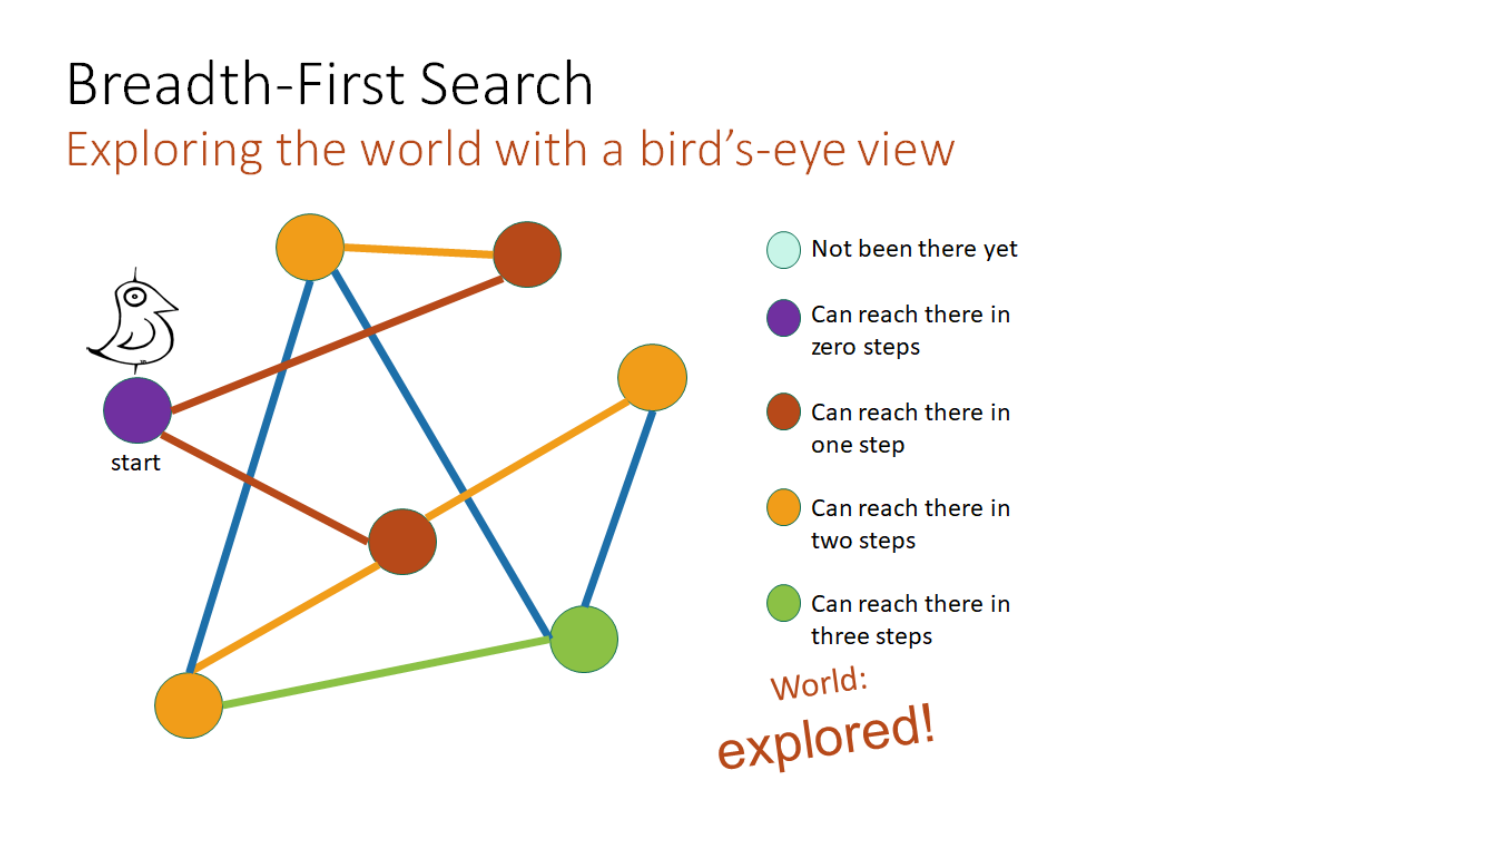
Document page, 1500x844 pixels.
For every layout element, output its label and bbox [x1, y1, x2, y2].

picture [24, 24, 1037, 819]
